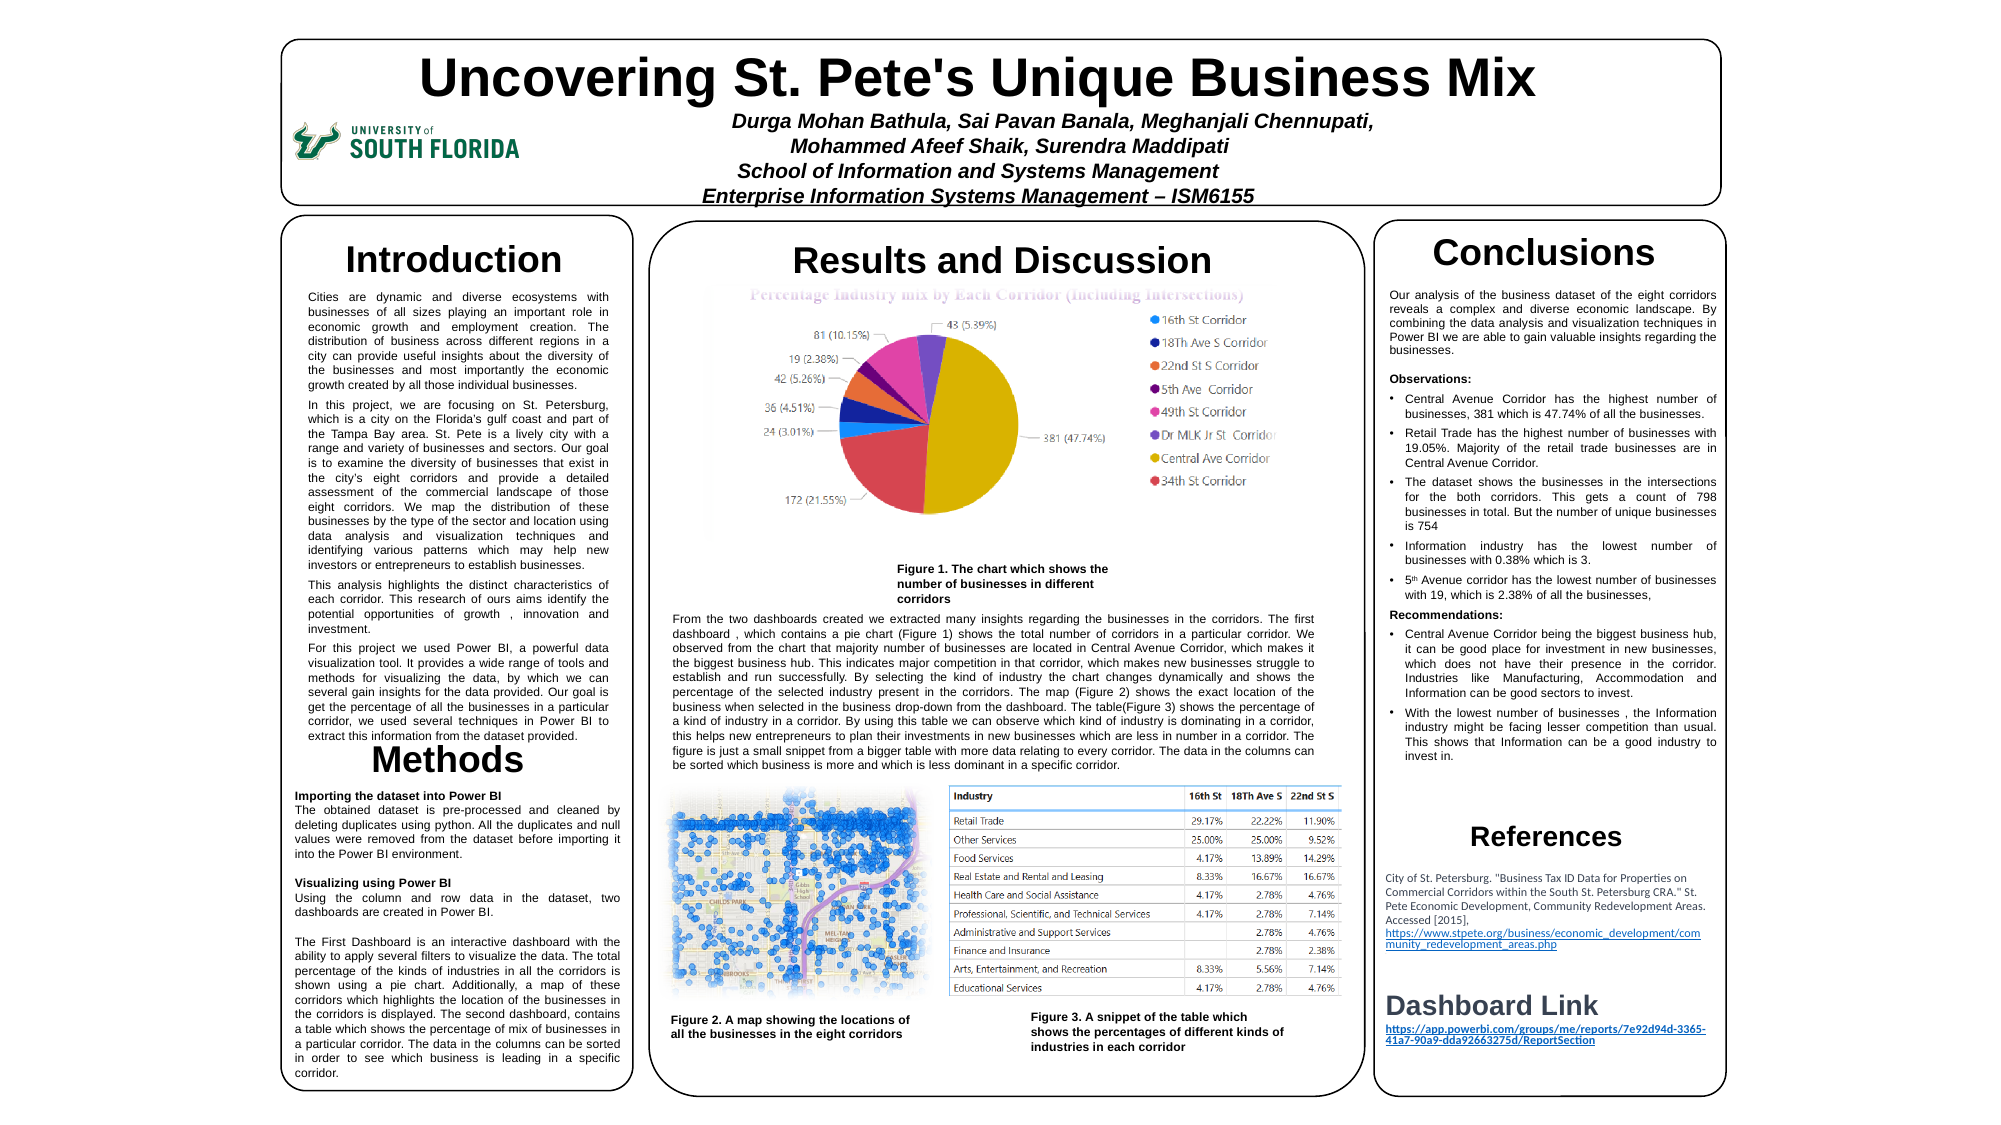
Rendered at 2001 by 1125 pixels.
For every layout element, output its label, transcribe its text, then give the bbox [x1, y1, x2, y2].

text_box Our analysis of the business dataset of the eight corridors reveals a complex and diverse economic landscape. By combining the data analysis and visualization techniques in Power BI we are able to gain valuable insights regarding the businesses. Observations: Central Avenue Corridor has the highest number of businesses, 381 which is 47.74% of all the businesses. Retail Trade has the highest number of businesses with 19.05%. Majority of the retail trade businesses are in Central Avenue Corridor. The dataset shows the businesses in the intersections for the both corridors. This gets a count of 798 businesses in total. But the number of unique businesses is 754 Information industry has the lowest number of businesses with 0.38% which is 3. 5th Avenue corridor has the lowest number of businesses with 19, which is 2.38% of all the businesses, Recommendations: Central Avenue Corridor being the biggest business hub, it can be good place for investment in new businesses, which does not have their presence in the corridor. Industries like Manufacturing, Accommodation and Information can be good sectors to invest. With the lowest number of businesses , the Information industry might be facing lesser competition than usual. This shows that Information can be a good industry to invest in. [1387, 287, 1719, 785]
text_box Cities are dynamic and diverse ecosystems with businesses of all sizes playing an important role in economic growth and employment creation. The distribution of business across different regions in a city can provide useful insights about the diversity of the businesses and most importantly the economic growth created by all those individual businesses. In this project, we are focusing on St. Petersburg, which is a city on the Florida’s gulf coast and part of the Tampa Bay area. St. Pete is a lively city with a range and variety of businesses and sectors. Our goal is to examine the diversity of businesses that exist in the city’s eight corridors and provide a detailed assessment of the commercial landscape of those eight corridors. We map the distribution of these businesses by the type of the sector and location using data analysis and visualization techniques and identifying various patterns which may help new investors or entrepreneurs to establish businesses. This analysis highlights the distinct characteristics of each corridor. This research of ours aims identify the potential opportunities of growth , innovation and investment. For this project we used Power BI, a powerful data visualization tool. It provides a wide range of tools and methods for visualizing the data, by which we can several gain insights for the data provided. Our goal is get the percentage of all the businesses in a particular corridor, we used several techniques in Power BI to extract this information from the dataset provided. [293, 282, 624, 751]
text_box [1376, 384, 1713, 415]
text_box Uncovering St. Pete's Unique Business Mix Durga Mohan Bathula, Sai Pavan Banala, Meghanjali Chennupati, Mohammed Afeef Shaik, Surendra Maddipati School of Information and Systems Management Enterprise Information Systems Management – ISM6155 [278, 35, 1678, 215]
text_box References [1404, 811, 1689, 855]
picture [273, 109, 642, 225]
text_box Figure 3. A snippet of the table which shows the percentages of different kinds of industries in each corridor [1016, 1002, 1299, 1061]
text_box Conclusions [1376, 221, 1713, 281]
picture [703, 284, 1284, 542]
text_box Figure 2. A map showing the locations of all the businesses in the eight corridors [656, 1004, 939, 1049]
text_box From the two dashboards created we extracted many insights regarding the businesses in the corridors. The first dashboard , which contains a pie chart (Figure 1) shows the total number of corridors in a particular corridor. We observed from the chart that majority number of businesses are located in Central Avenue Corridor, which makes it the biggest business hub. This indicates major competition in that corridor, which makes new businesses struggle to establish and run successfully. By selecting the kind of industry the chart changes dynamically and shows the percentage of the selected industry present in the corridors. The map (Figure 2) shows the exact location of the business when selected in the business drop-down from the dashboard. The table(Figure 3) shows the percentage of a kind of industry in a corridor. By using this table we can observe which kind of industry is dominating in a corridor, this helps new entrepreneurs to plan their investments in new businesses which are less in number in a corridor. The figure is just a small snippet from a bigger table with more data relating to every corridor. The data in the columns can be sorted which business is more and which is less dominant in a specific corridor. [670, 610, 1317, 773]
text_box Results and Discussion [692, 228, 1313, 288]
text_box [1678, 39, 1721, 206]
text_box Introduction [290, 227, 619, 287]
text_box [281, 225, 633, 1091]
text_box City of St. Petersburg. "Business Tax ID Data for Properties on Commercial Corridors within the South St. Petersburg CRA." St. Pete Economic Development, Community Redevelopment Areas. Accessed [2015], https://www.stpete.org/business/economic_development/community_redevelopment_areas.php. Dashboard Link https://app.powerbi.com/groups/me/reports/7e92d94d-3365-41a7-90a9-dda92663275d/ReportSection [1383, 855, 1713, 1027]
text_box [649, 221, 1365, 1097]
text_box Methods [279, 727, 617, 788]
picture [948, 785, 1342, 996]
text_box Figure 1. The chart which shows the number of businesses in different corridors [882, 554, 1158, 610]
text_box Importing the dataset into Power BI The obtained dataset is pre-processed and cleaned by deleting duplicates using python. All the duplicates and null values were removed from the dataset before importing it into the Power BI environment. Visualizing using Power BI Using the column and row data in the dataset, two dashboards are created in Power BI. The First Dashboard is an interactive dashboard with the ability to apply several filters to visualize the data. The total percentage of the kinds of industries in all the corridors is shown using a pie chart. Additionally, a map of these corridors which highlights the location of the businesses in the corridors is displayed. The second dashboard, contains a table which shows the percentage of mix of businesses in a particular corridor. The data in the columns can be sorted in order to see which business is leading in a specific corridor. [293, 786, 623, 1081]
text_box [1374, 223, 1727, 1097]
picture [656, 781, 936, 1003]
